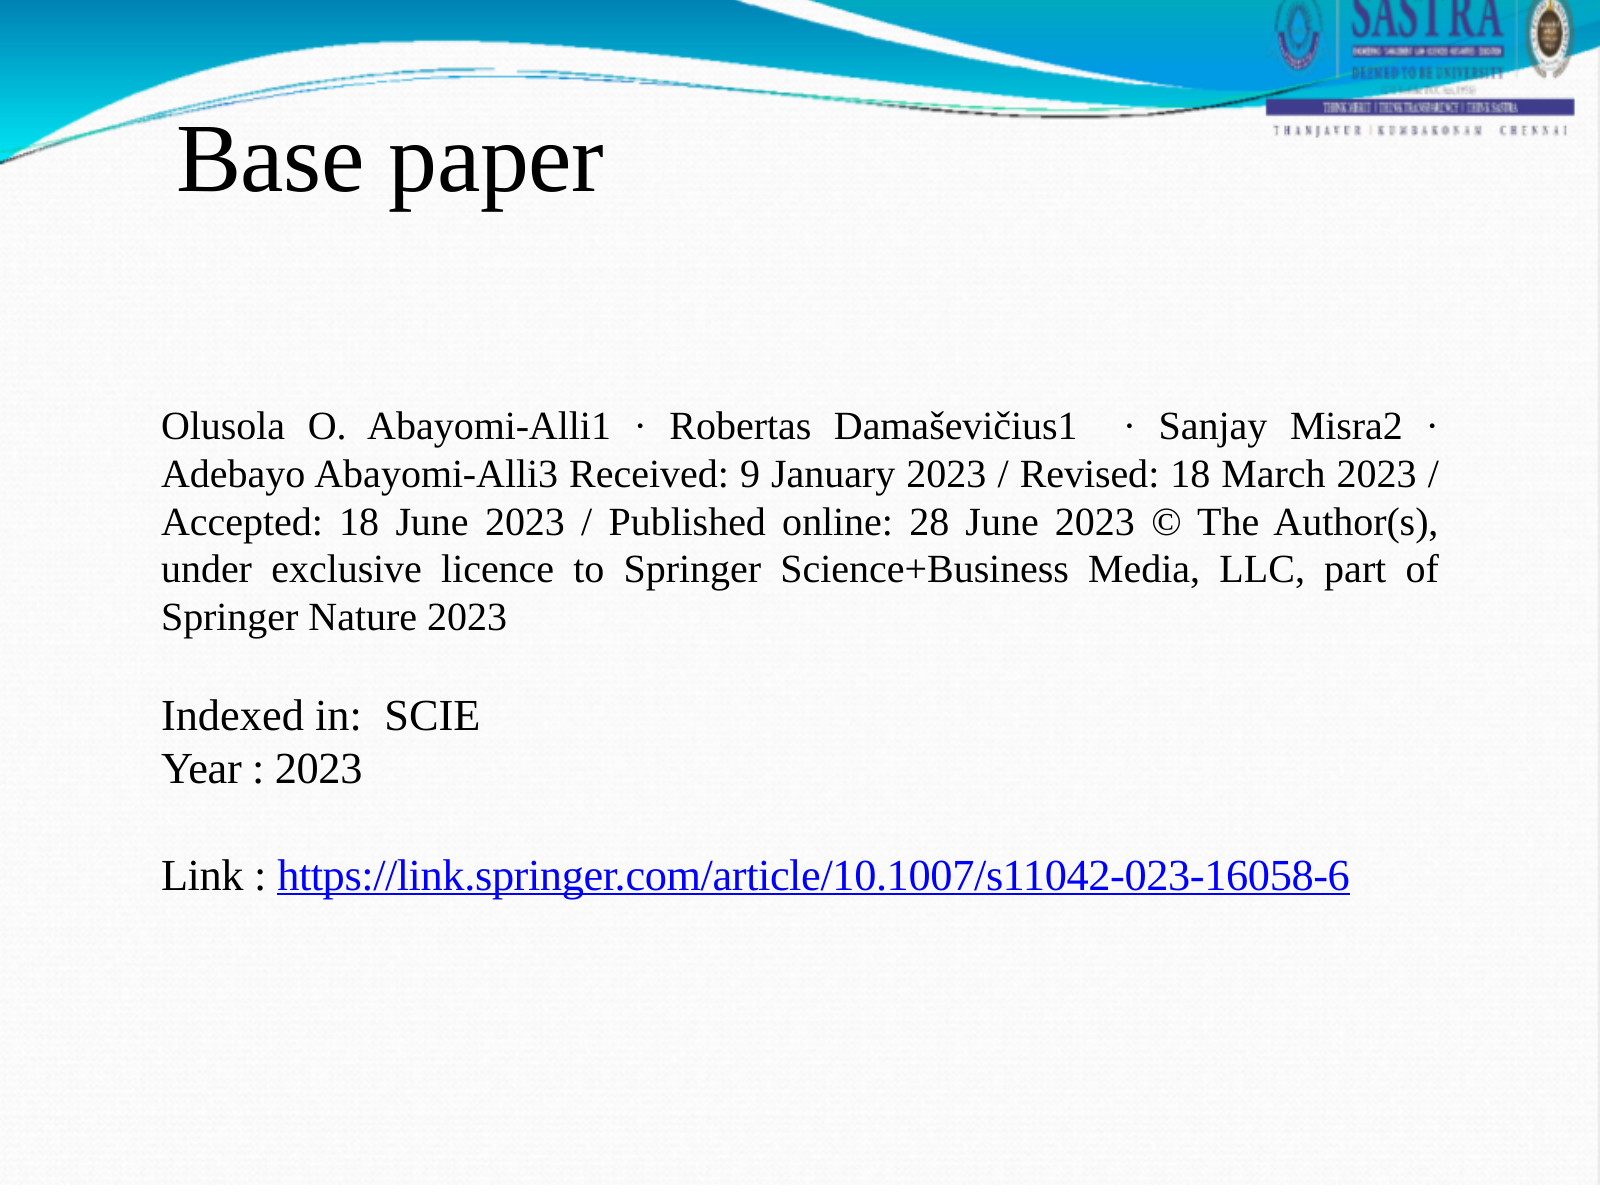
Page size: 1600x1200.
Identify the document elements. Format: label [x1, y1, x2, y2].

text_box [175, 104, 1346, 298]
text_box [160, 404, 1441, 1087]
text_box [0, 0, 1600, 1185]
